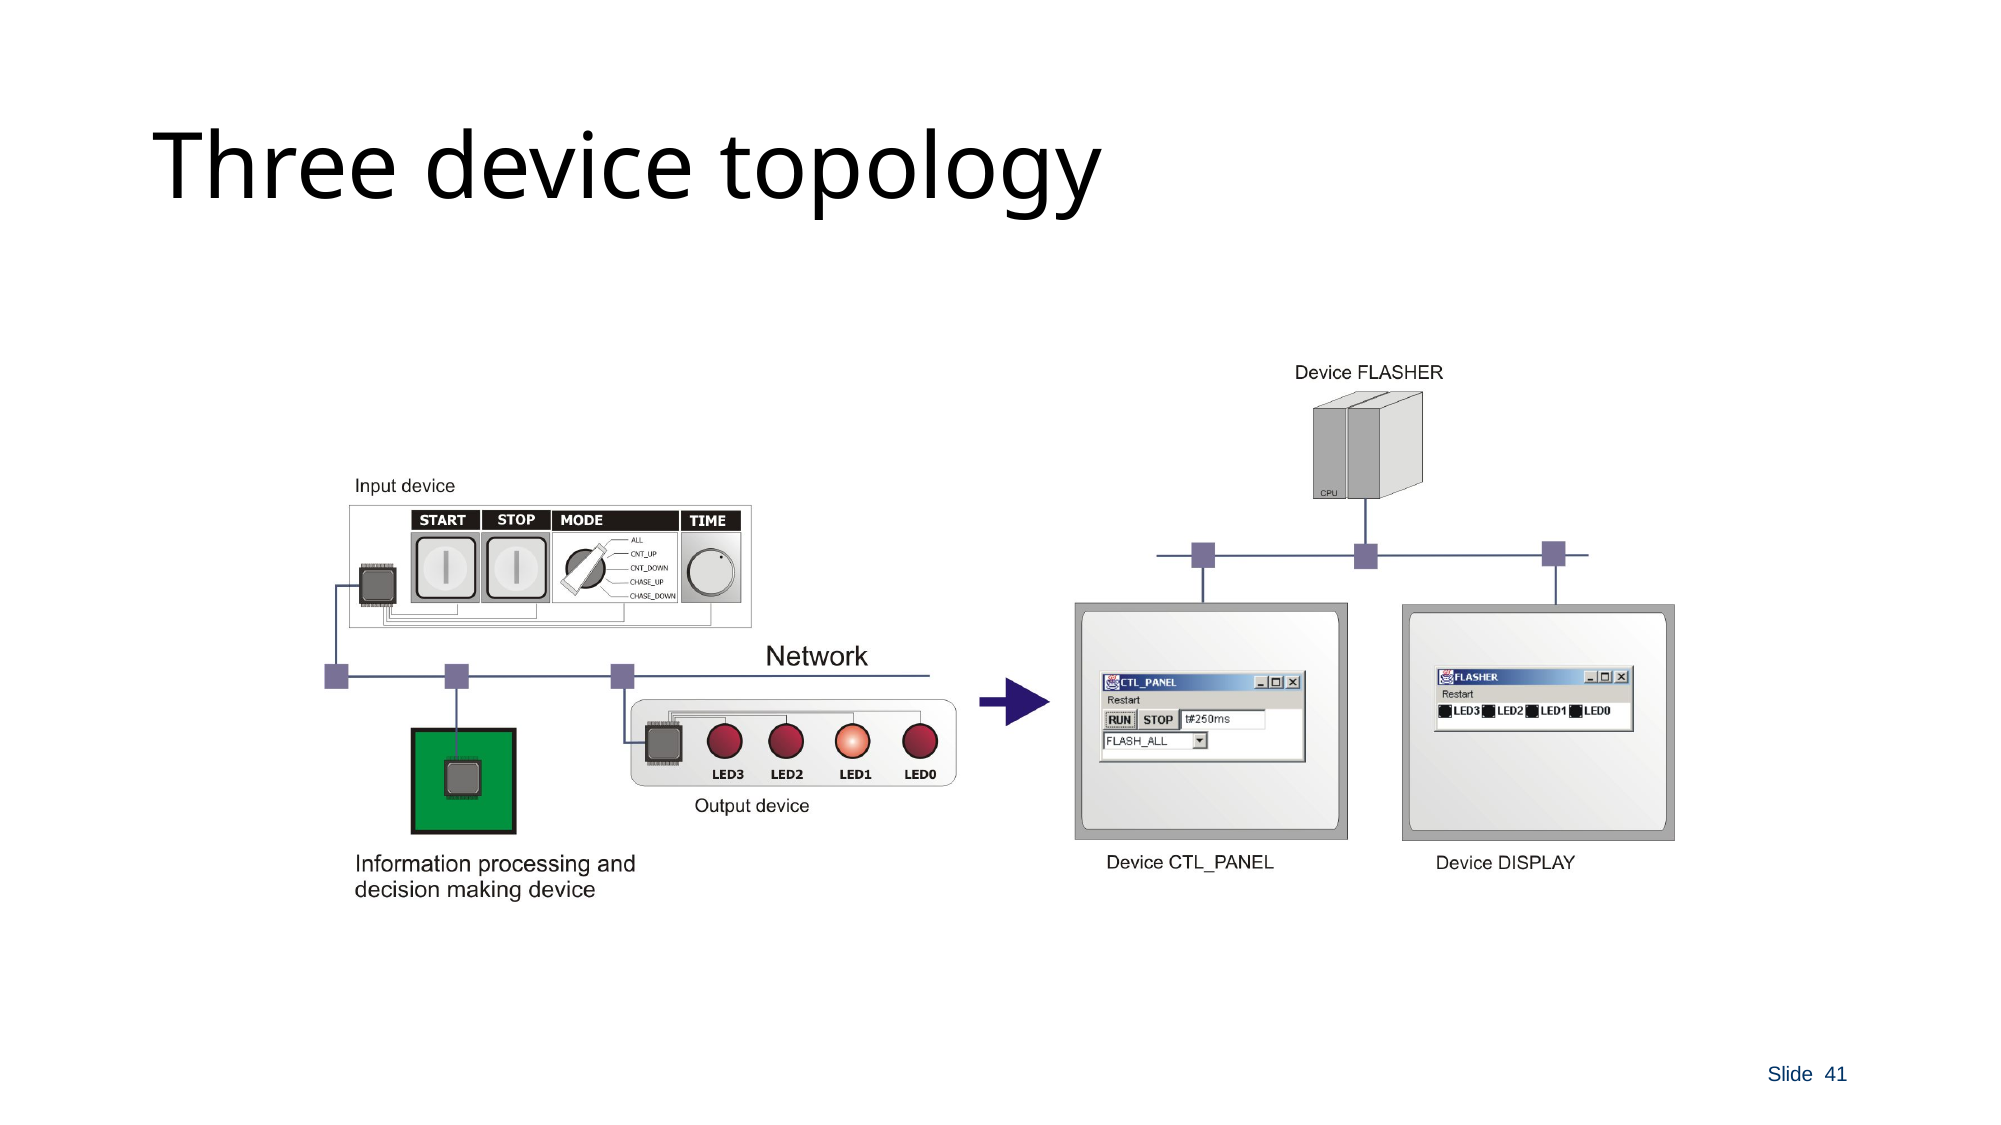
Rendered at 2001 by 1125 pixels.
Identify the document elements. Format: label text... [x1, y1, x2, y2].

title Three device topology [137, 59, 1863, 278]
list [324, 365, 1675, 902]
slide_number Slide 41 [1412, 1042, 1863, 1103]
